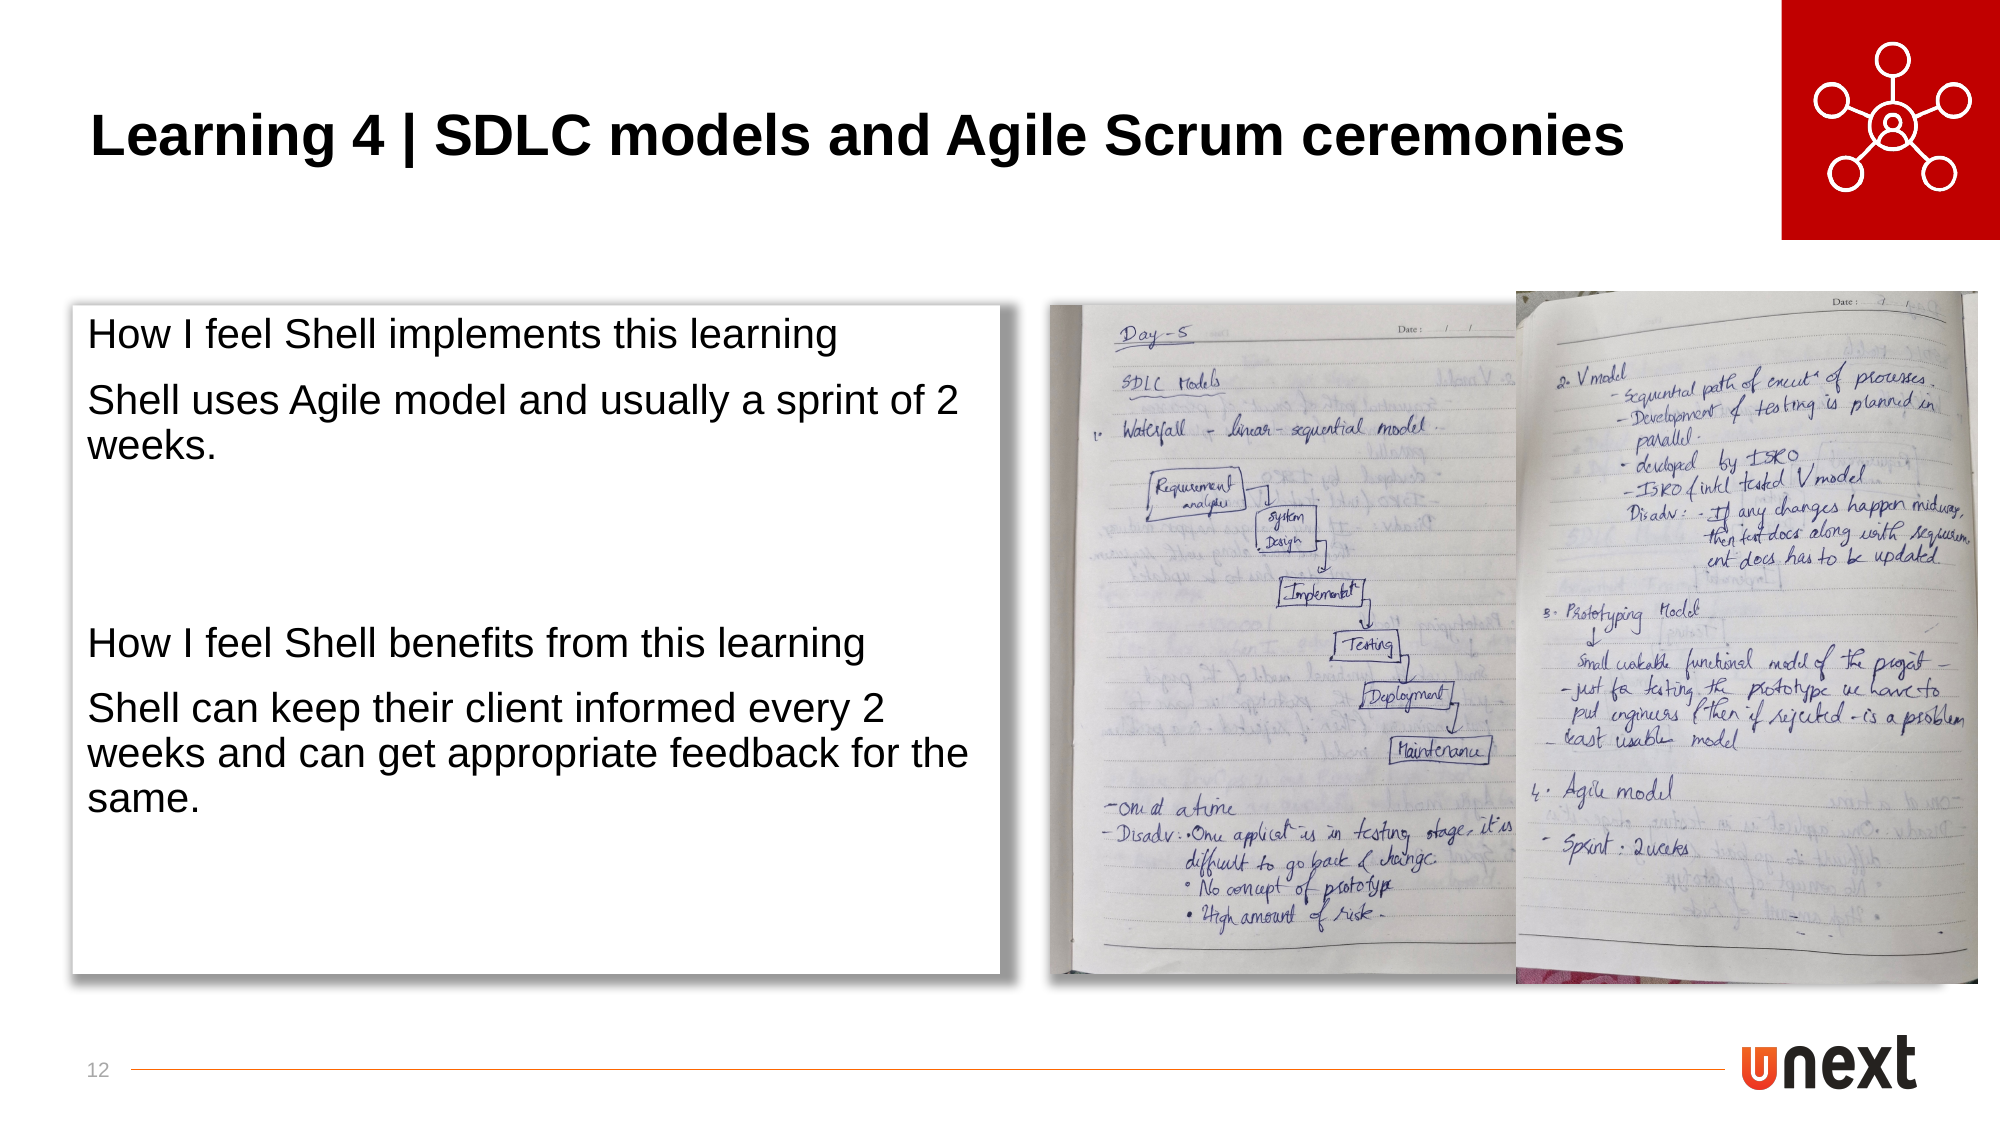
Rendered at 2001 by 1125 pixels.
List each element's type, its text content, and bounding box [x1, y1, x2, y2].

title Learning 4 | SDLC models and Agile Scrum ceremonies [76, 78, 1795, 196]
picture [1049, 291, 1978, 984]
picture [1742, 1035, 1917, 1090]
slide_number 12 [48, 1047, 110, 1091]
text_box How I feel Shell implements this learning Shell uses Agile model and usually a sprint of 2 weeks. How I feel Shell benefits from this learning Shell can keep their client informed every 2 weeks and can get appropriate feedback for the same. [72, 305, 1000, 974]
text_box [1781, 0, 2000, 241]
picture [1795, 19, 1990, 214]
